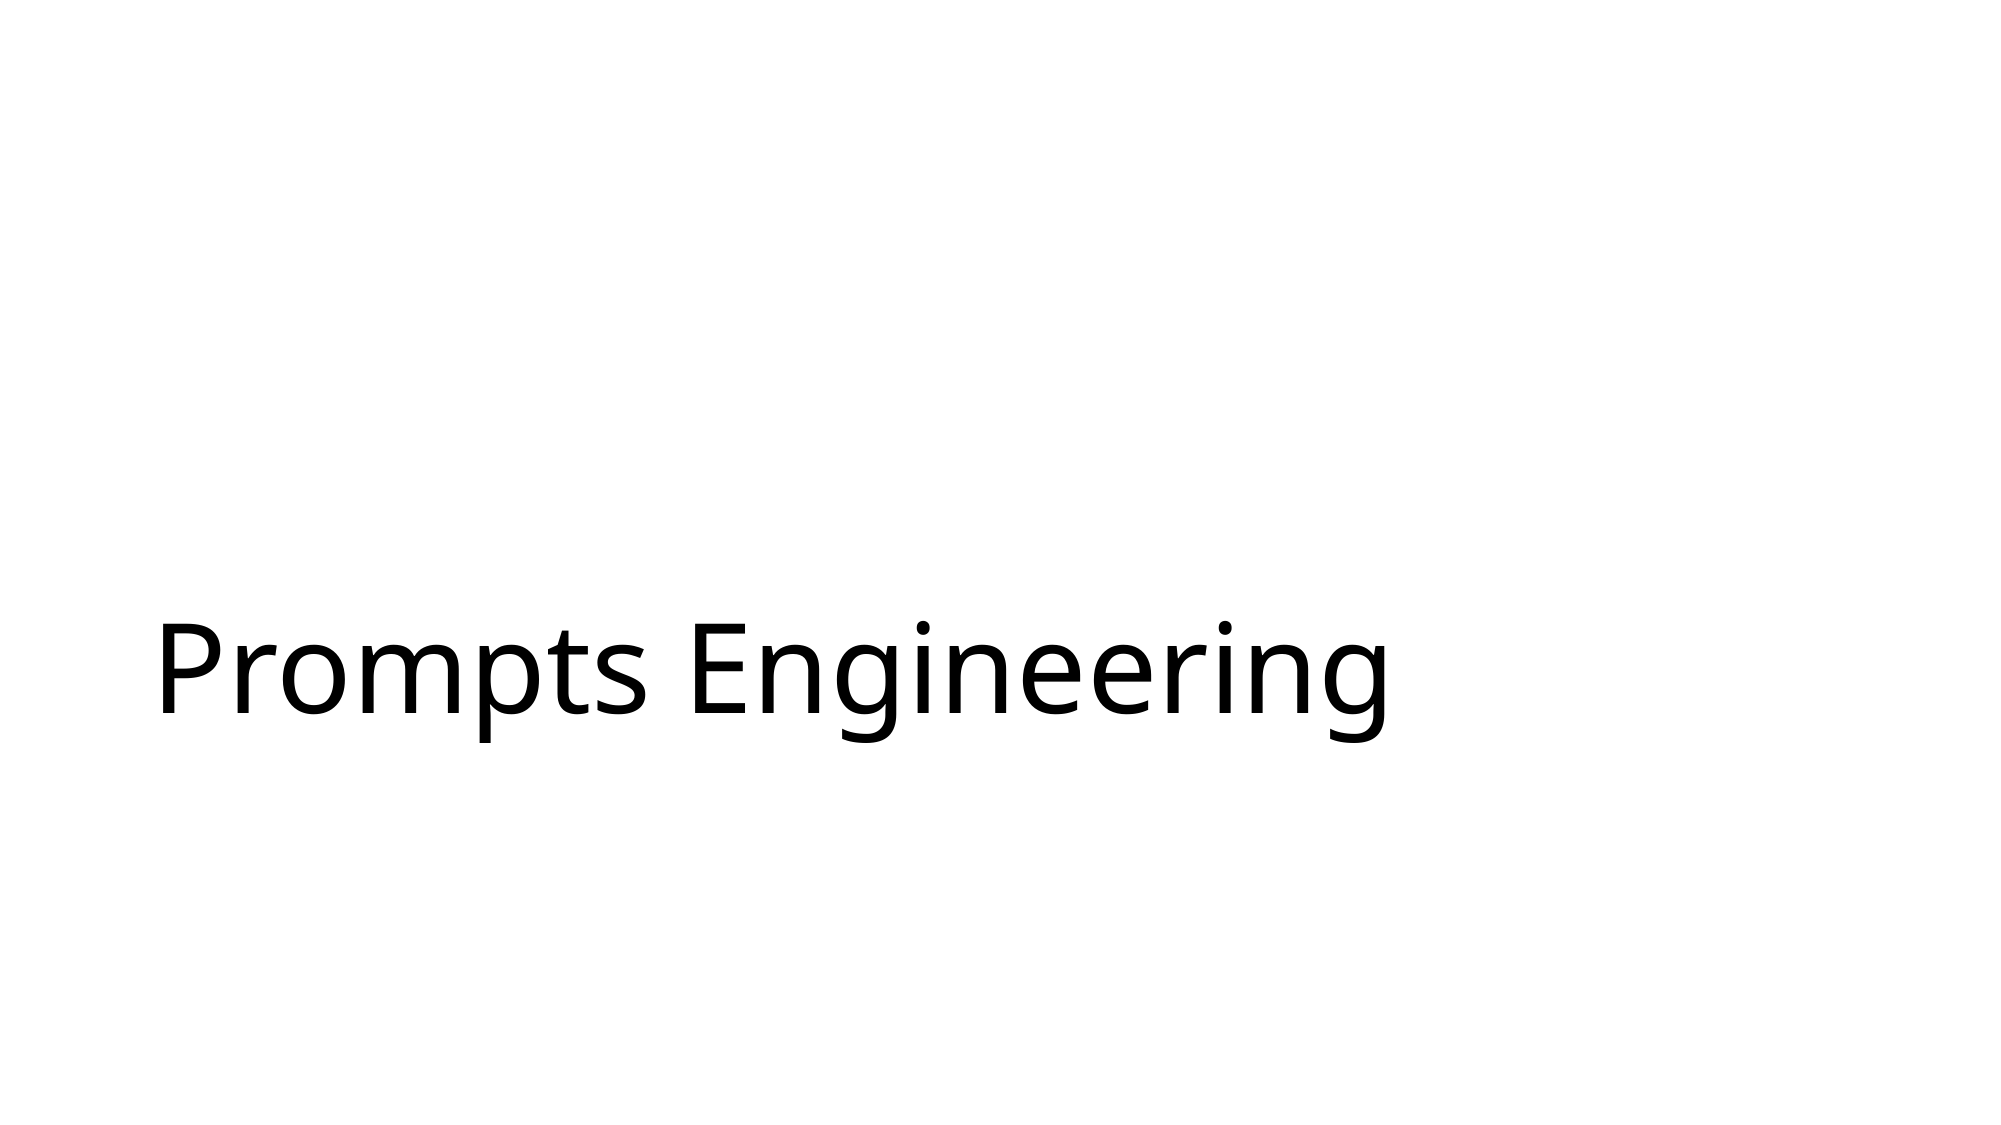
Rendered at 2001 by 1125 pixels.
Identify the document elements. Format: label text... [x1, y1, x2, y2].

title Prompts Engineering [136, 280, 1862, 749]
